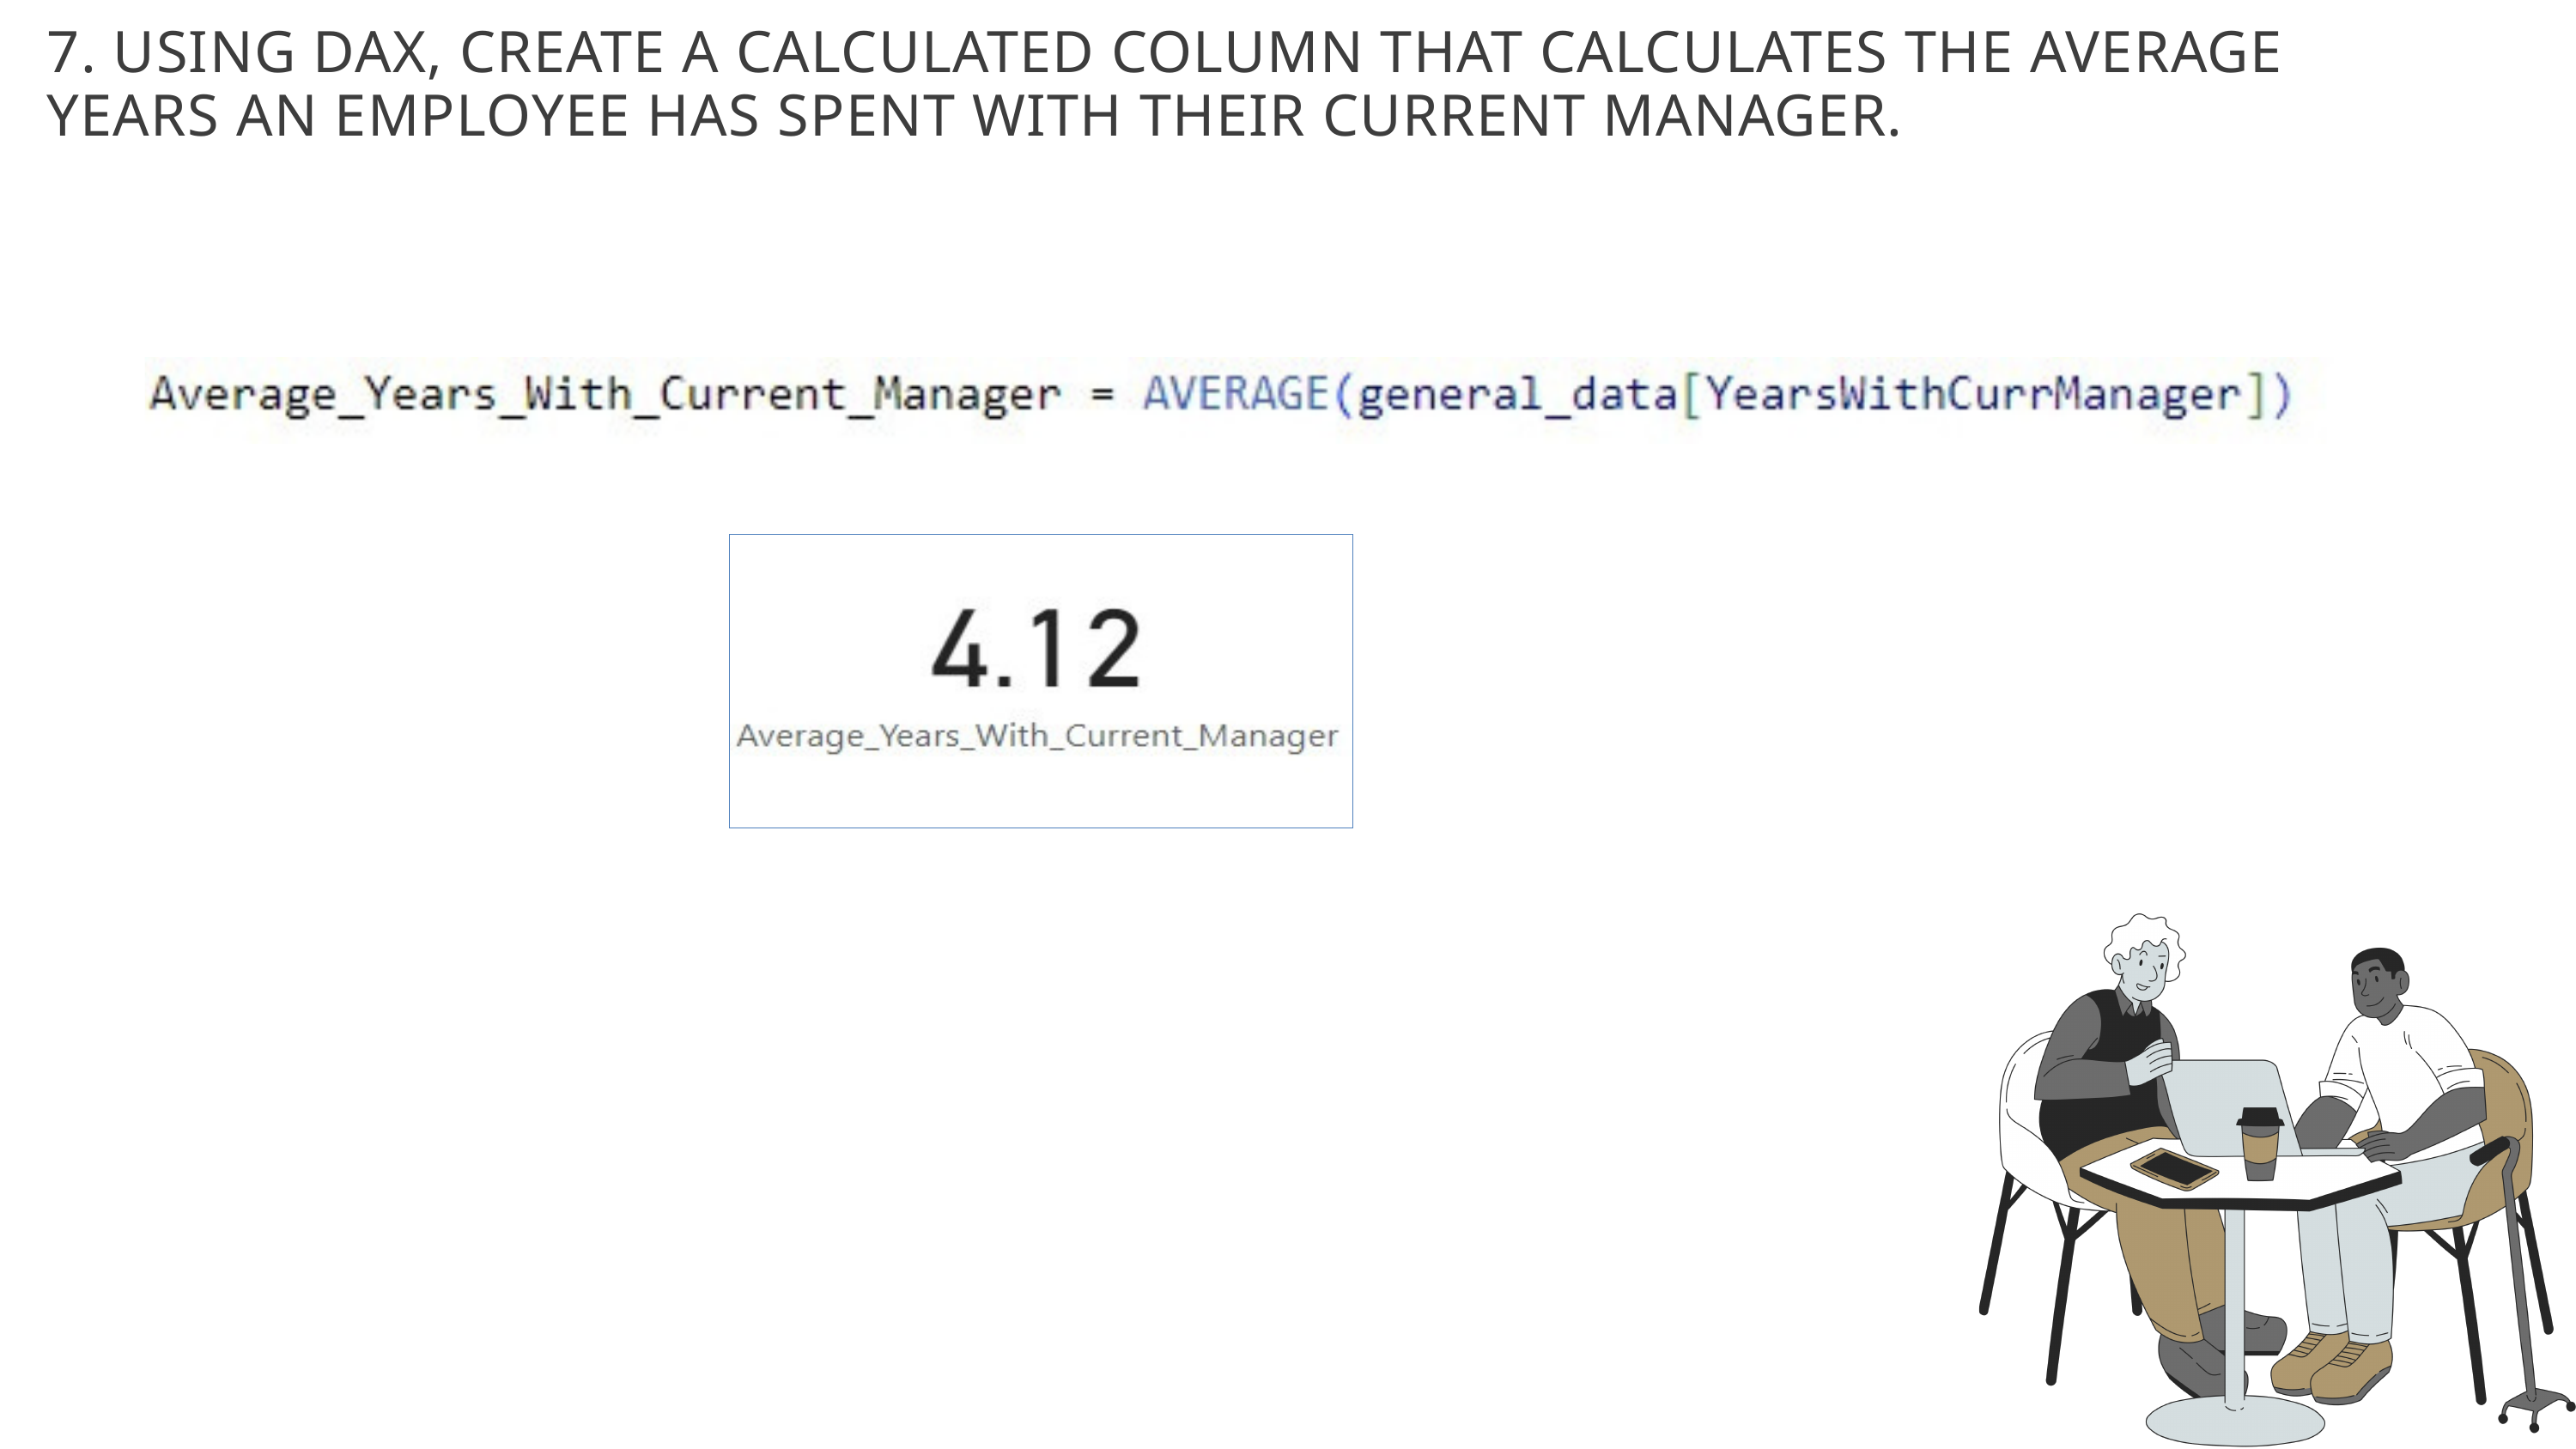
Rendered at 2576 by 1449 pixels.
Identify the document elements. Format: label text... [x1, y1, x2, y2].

text_box 7. USING DAX, CREATE A CALCULATED COLUMN THAT CALCULATES THE AVERAGE YEARS AN EMPLOYEE HAS SPENT WITH THEIR CURRENT MANAGER. [46, 20, 2460, 148]
text_box [1978, 910, 2576, 1449]
text_box [729, 534, 1353, 828]
text_box [144, 357, 2402, 444]
